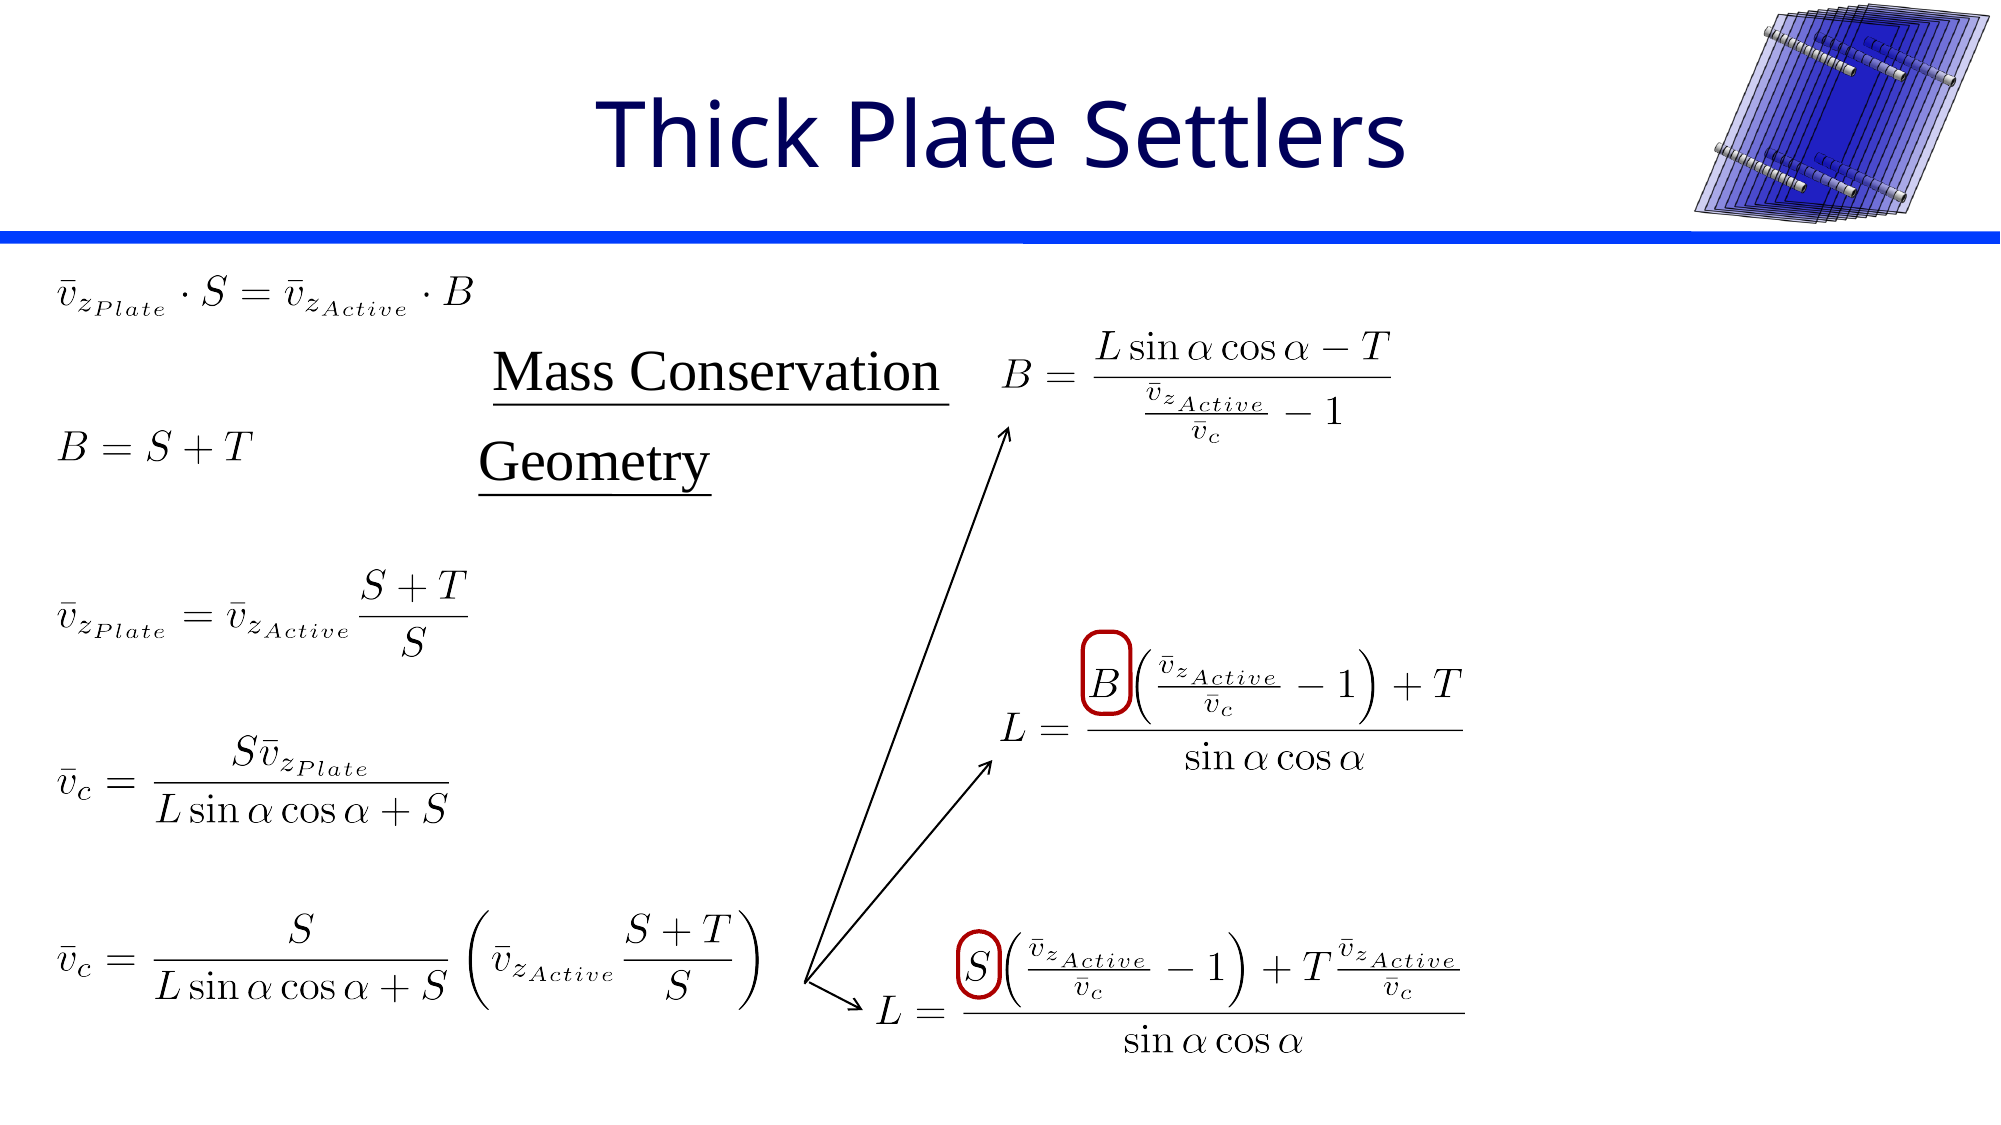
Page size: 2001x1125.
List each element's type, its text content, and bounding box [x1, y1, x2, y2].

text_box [786, 777, 1011, 967]
picture [1001, 331, 1391, 444]
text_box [628, 602, 1185, 807]
picture [875, 932, 1466, 1054]
title Thick Plate Settlers [75, 37, 1685, 225]
picture [57, 910, 760, 1011]
picture [57, 735, 449, 826]
picture [1690, 0, 2000, 226]
text_box Mass Conservation [477, 324, 957, 410]
picture [57, 430, 254, 464]
picture [57, 274, 473, 316]
picture [1000, 648, 1463, 770]
picture [57, 569, 468, 658]
text_box Geometry [463, 414, 727, 500]
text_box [808, 981, 864, 1011]
